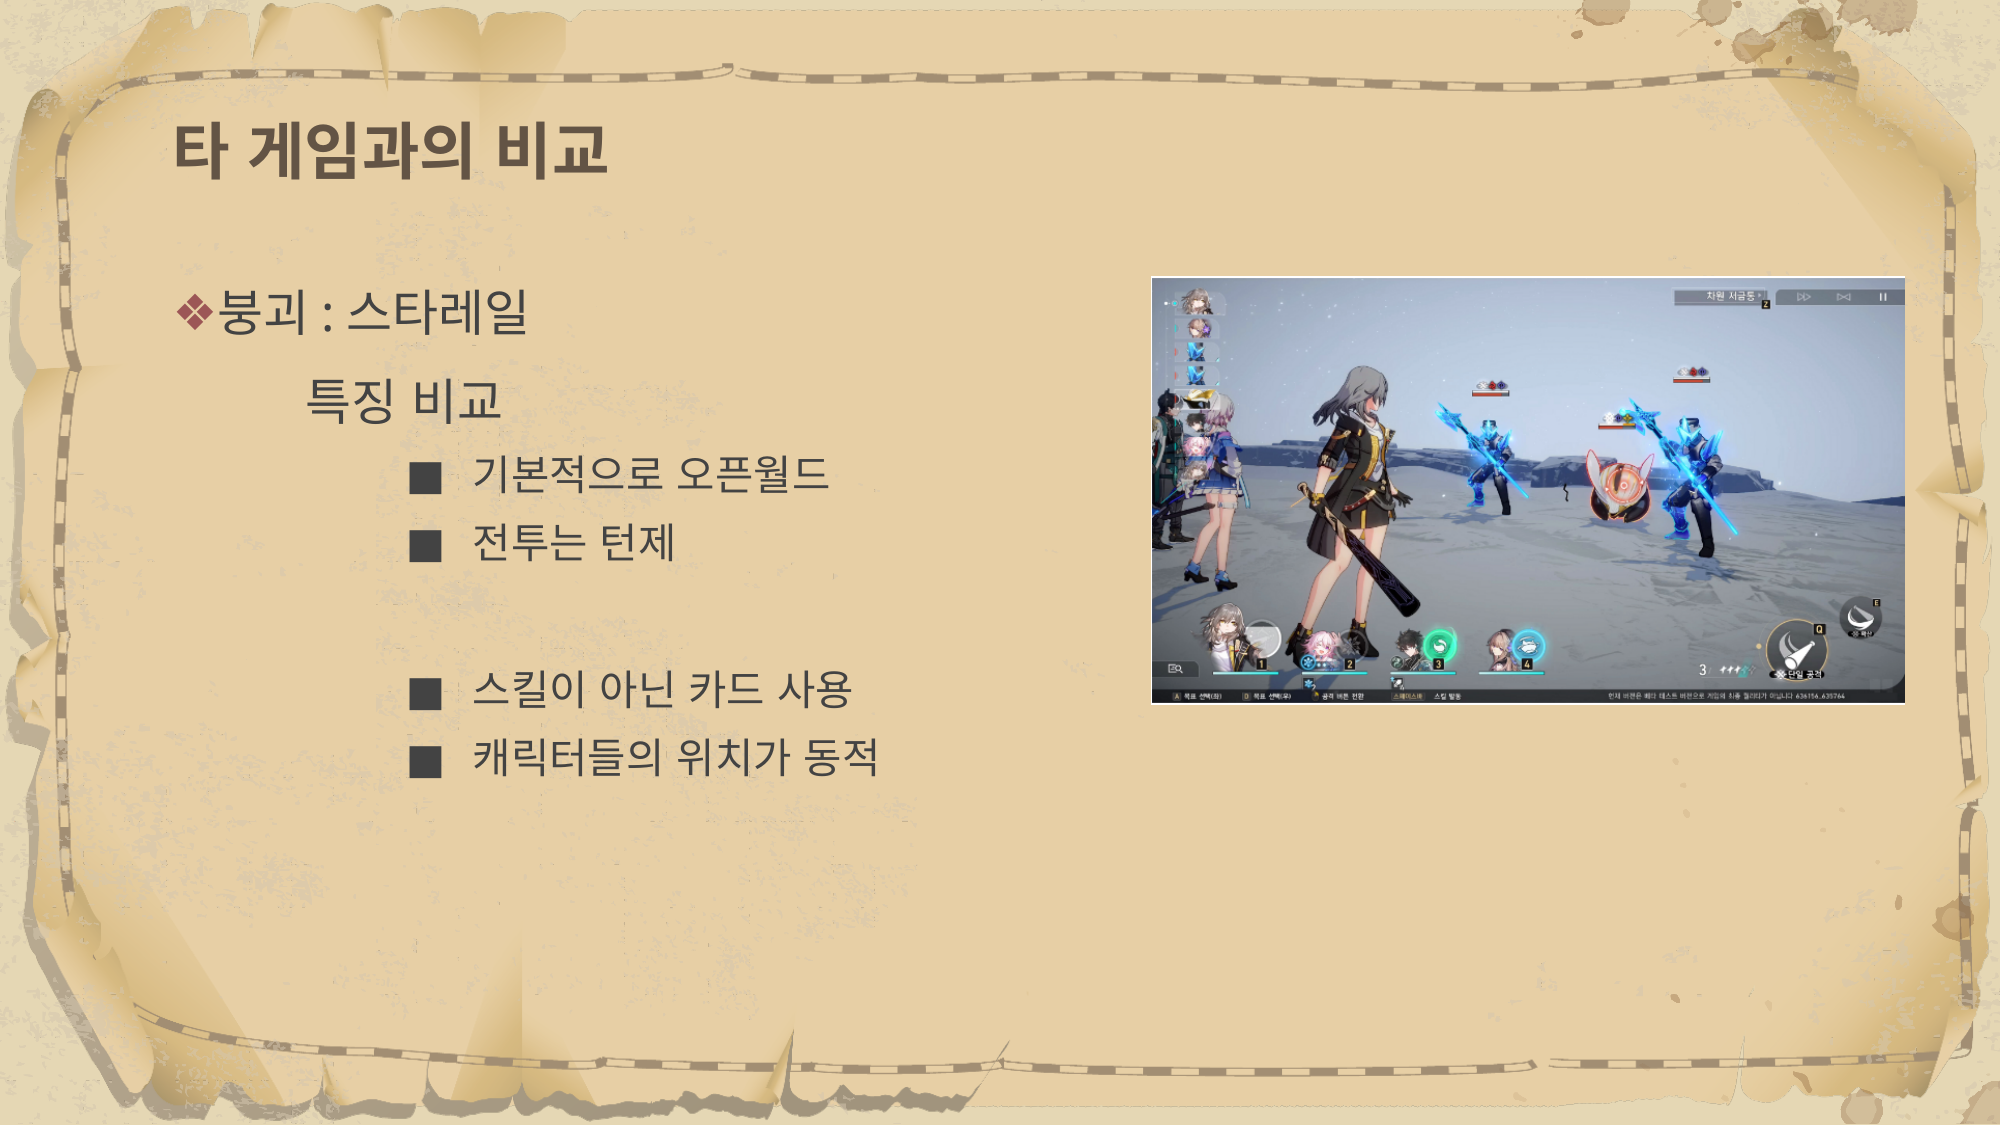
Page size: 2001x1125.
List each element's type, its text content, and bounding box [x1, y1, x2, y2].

list 붕괴:스타레일 특징 비교 기본적으로 오픈월드 전투는 턴제 스킬이 아닌 카드 사용 캐릭터들의 위치가 동적 [157, 265, 1843, 1014]
title 타 게임과의 비교 [157, 97, 1348, 223]
picture [0, 0, 2000, 1124]
